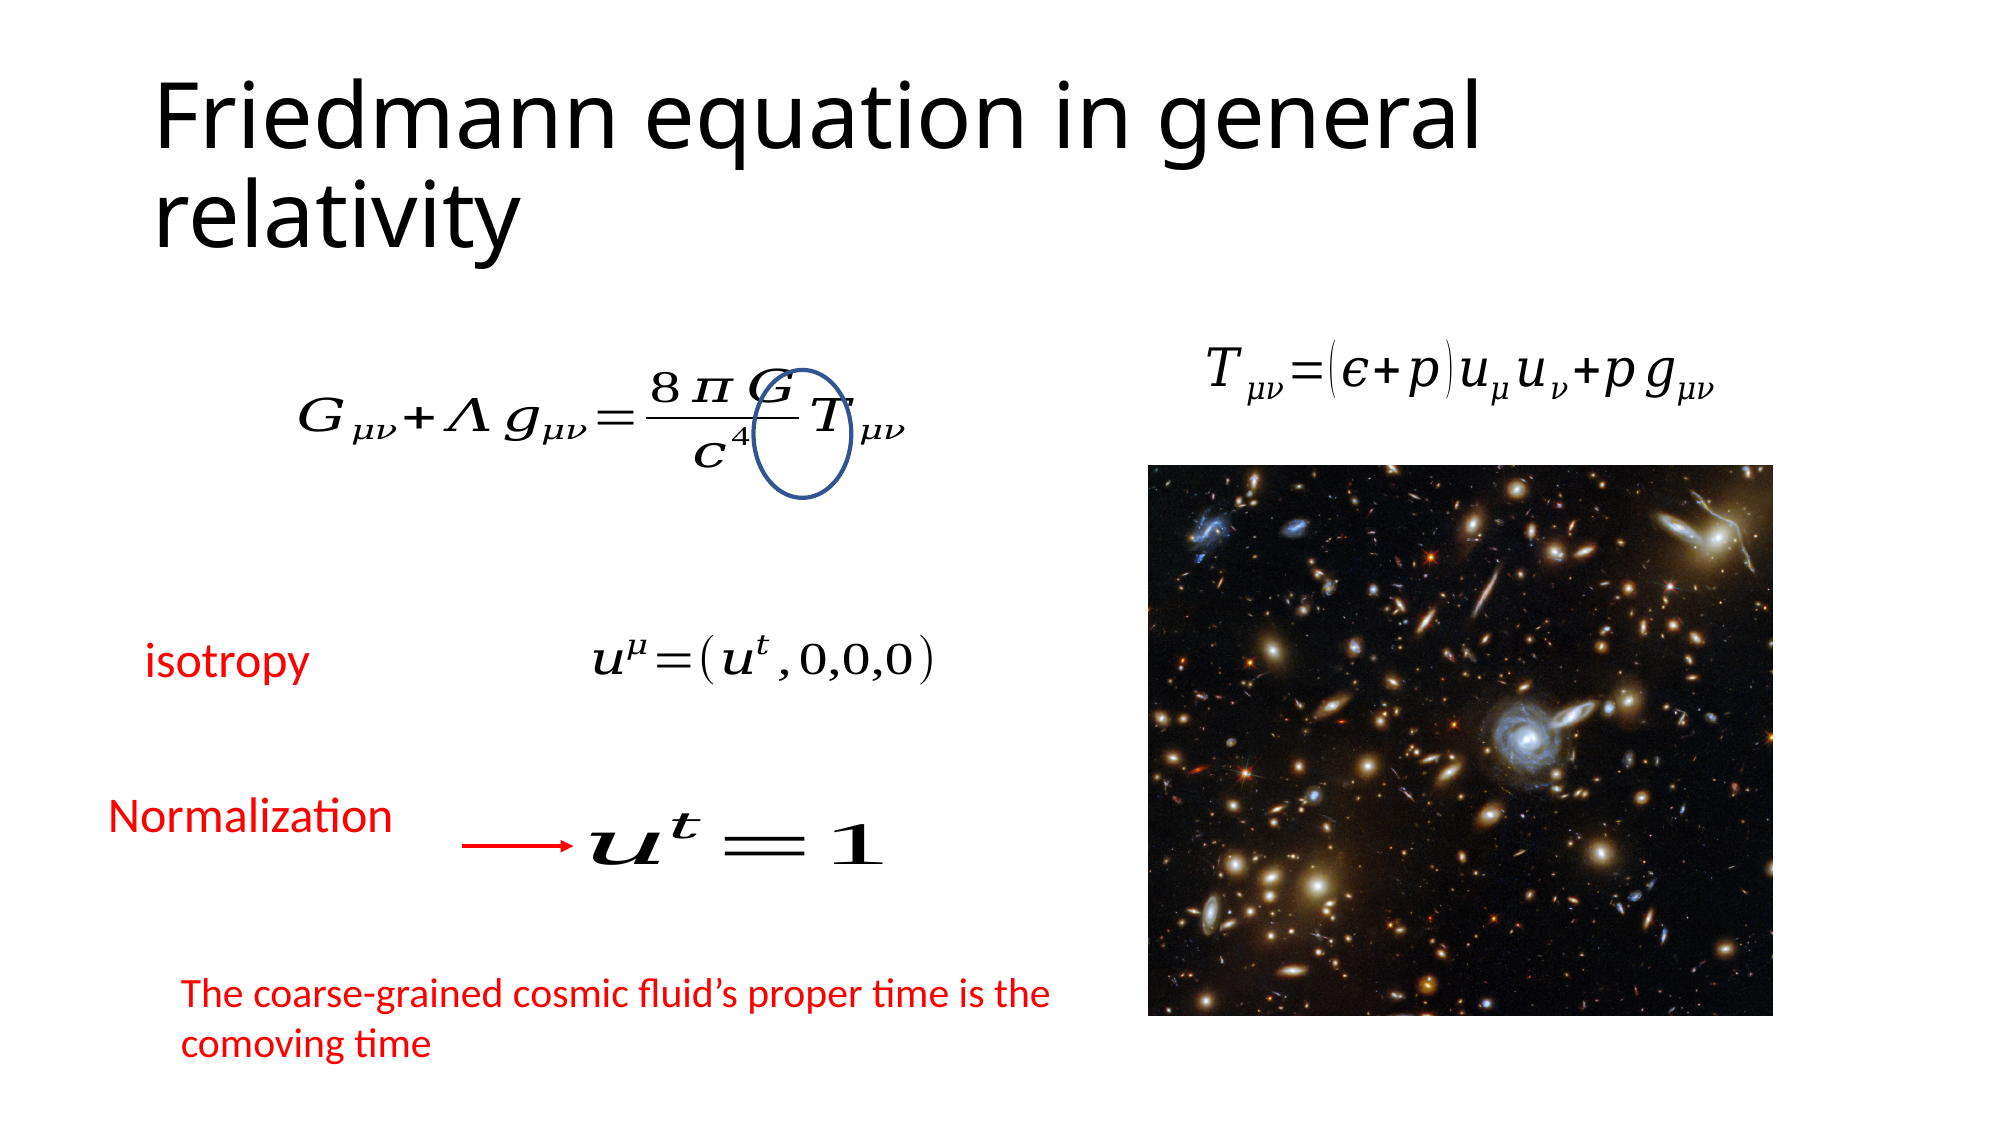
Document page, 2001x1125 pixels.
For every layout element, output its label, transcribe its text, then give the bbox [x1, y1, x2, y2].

title Friedmann equation in general relativity [137, 59, 1863, 278]
text_box [752, 368, 853, 499]
text_box The coarse-grained cosmic fluid’s proper time is the comoving time [166, 958, 1167, 1074]
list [1148, 465, 1773, 1016]
text_box isotropy [129, 620, 326, 696]
